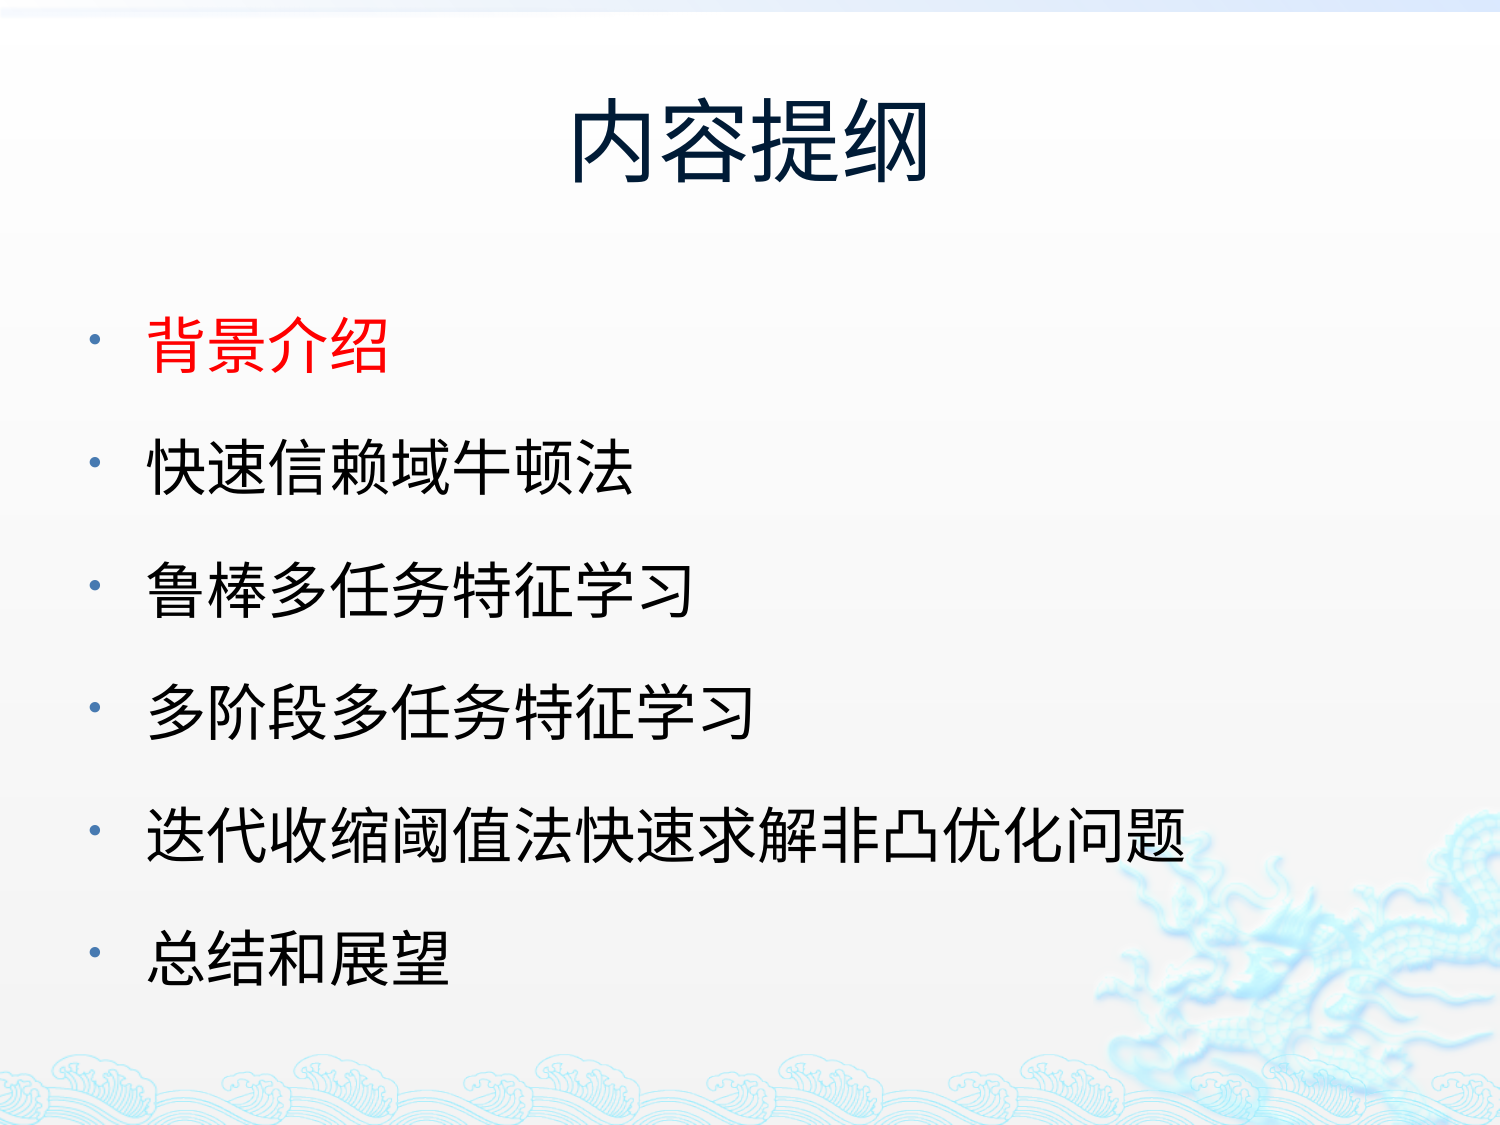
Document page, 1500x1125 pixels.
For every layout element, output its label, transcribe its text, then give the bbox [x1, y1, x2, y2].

title 内容提纲 [75, 45, 1425, 233]
list 背景介绍 快速信赖域牛顿法 鲁棒多任务特征学习 多阶段多任务特征学习 迭代收缩阈值法快速求解非凸优化问题 总结和展望 [75, 262, 1425, 1005]
